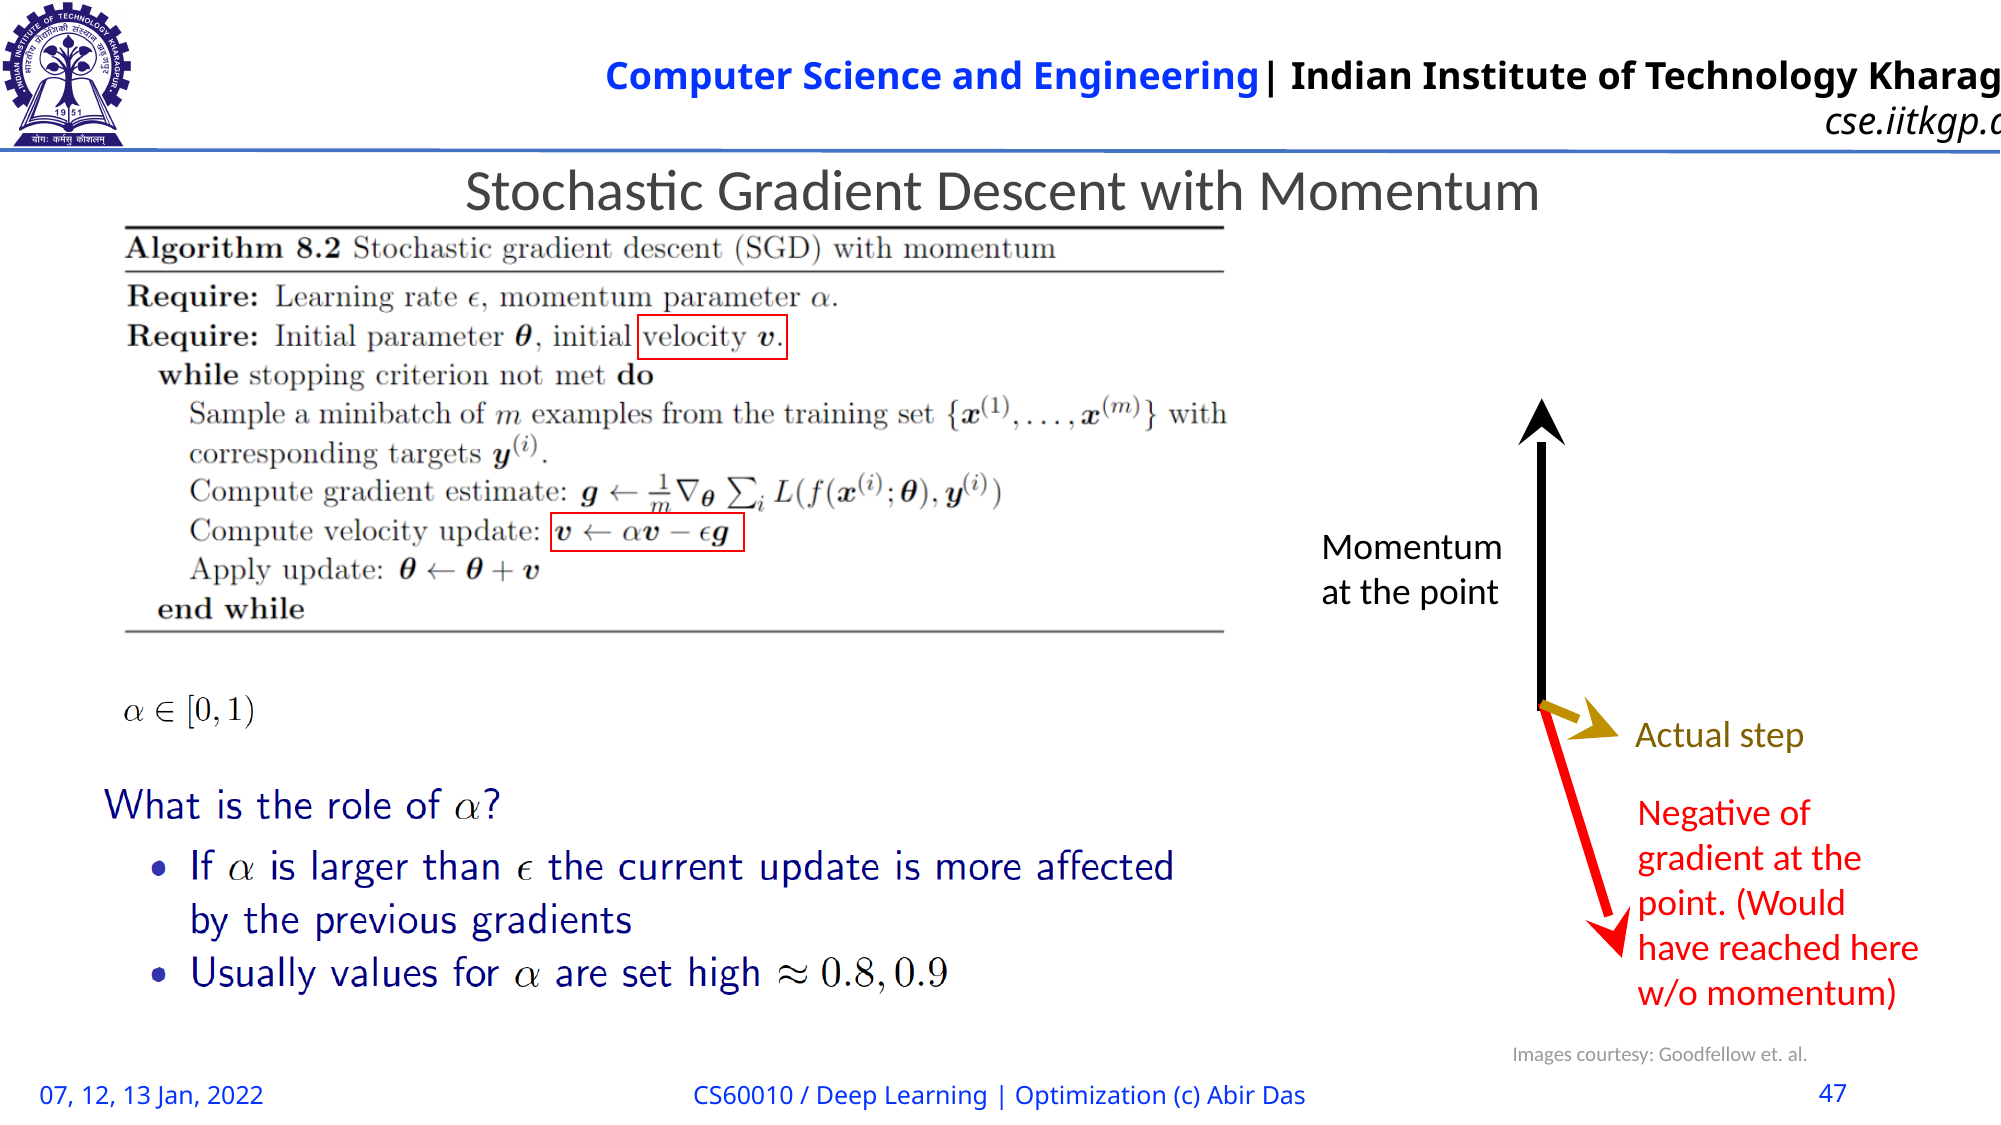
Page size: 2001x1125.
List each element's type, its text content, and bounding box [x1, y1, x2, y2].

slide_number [24, 1065, 330, 1125]
text_box Actual step [1622, 702, 1830, 763]
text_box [1541, 703, 1619, 737]
footer CS60010 / Deep Learning | Optimization (c) Abir Das [330, 1065, 1670, 1125]
picture [2, 2, 131, 147]
slide_number 47 [1733, 1065, 1863, 1125]
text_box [1542, 702, 1622, 958]
text_box Images courtesy: Goodfellow et. al. [1497, 1025, 1997, 1065]
text_box Momentum at the point [1306, 514, 1541, 619]
picture [112, 213, 1233, 648]
picture [119, 690, 256, 732]
text_box Stochastic Gradient Descent with Momentum [305, 136, 1702, 232]
text_box Negative of gradient at the point. (Would have reached here w/o momentum) [1623, 780, 1942, 1021]
picture [97, 780, 1179, 999]
